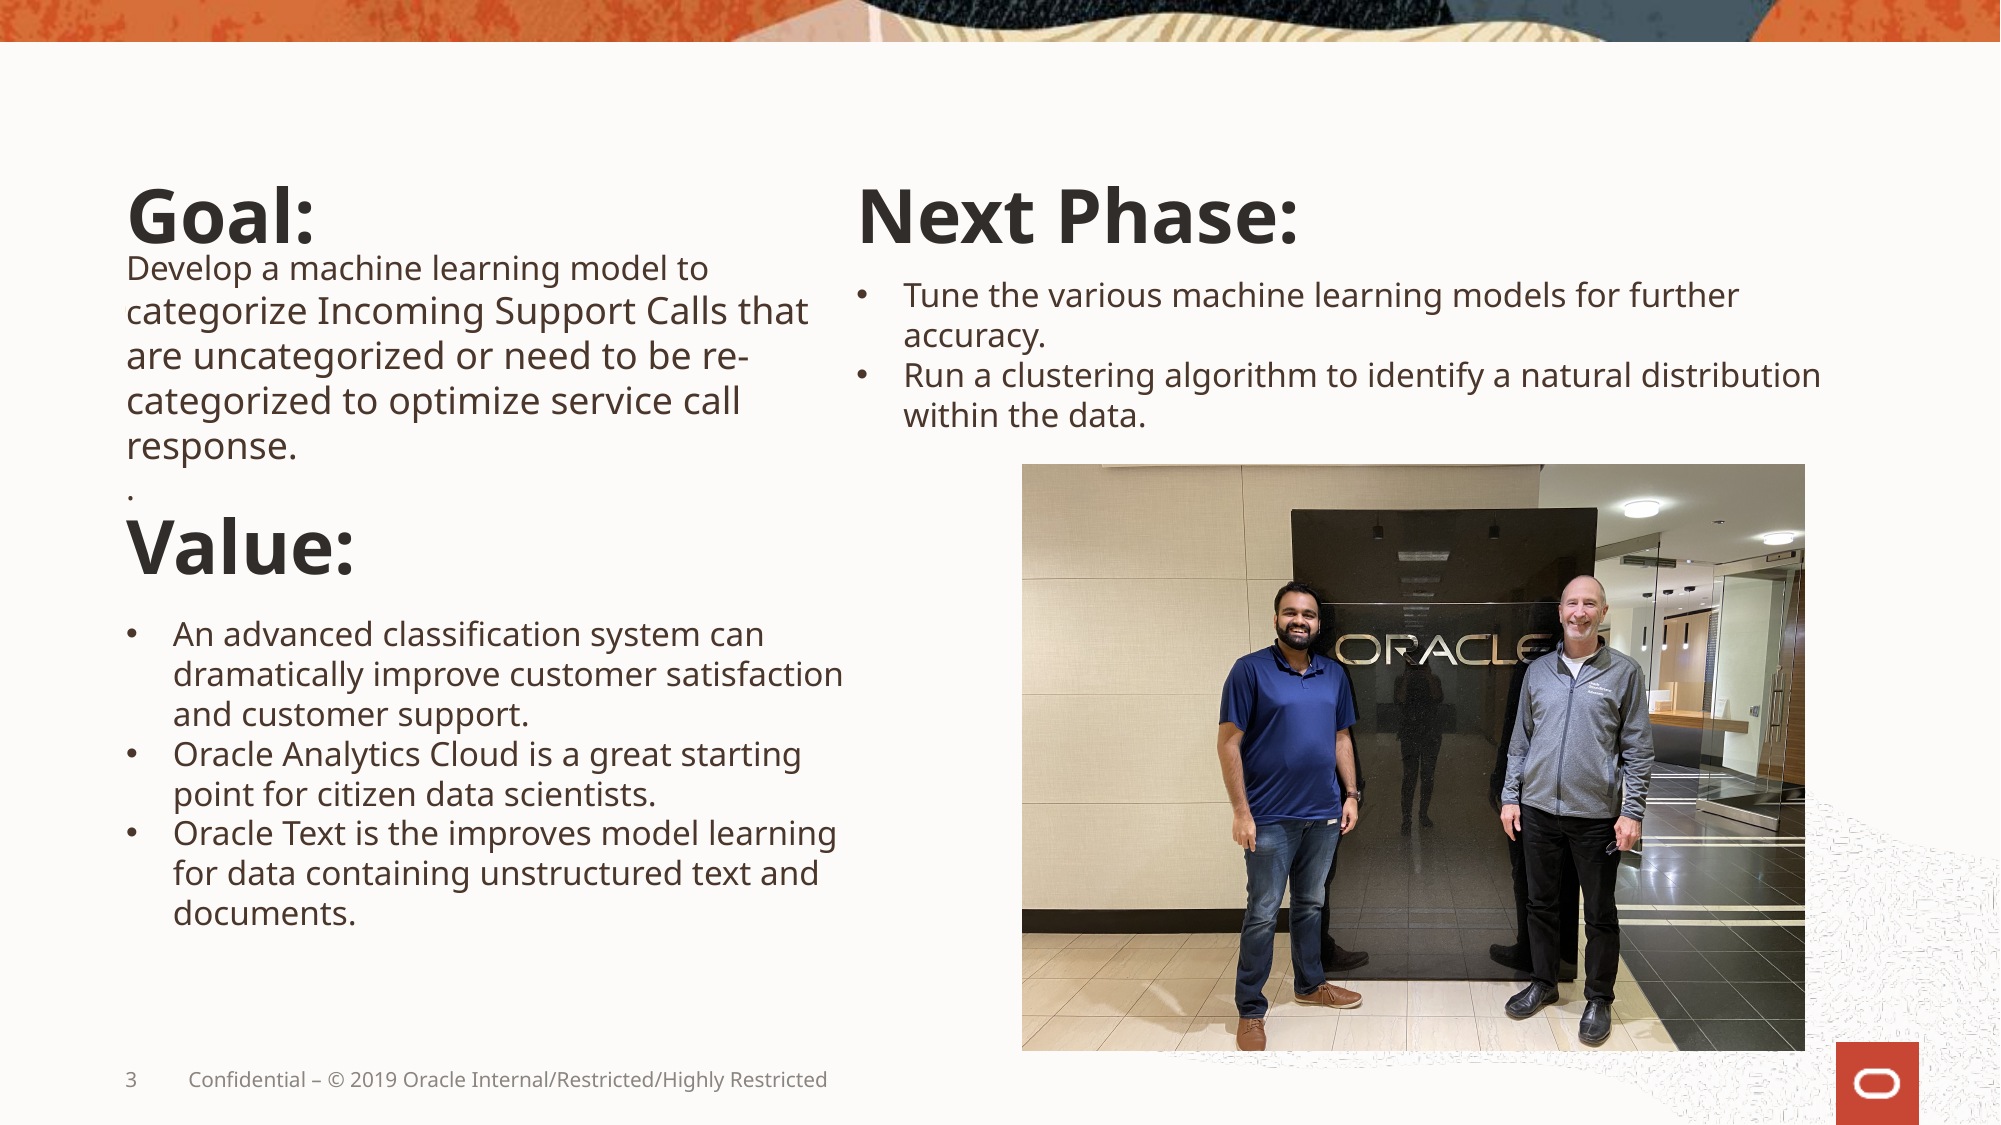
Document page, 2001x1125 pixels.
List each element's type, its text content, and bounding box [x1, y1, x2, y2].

text_box Value: [125, 459, 361, 599]
slide_number 3 [110, 1050, 174, 1111]
picture [0, 0, 2000, 42]
list Develop a machine learning model to categorize Incoming Support Calls that are uncategorized or need to be re-categorized to optimize service call response. . [126, 239, 849, 520]
text_box An advanced classification system can dramatically improve customer satisfaction and customer support. Oracle Analytics Cloud is a great starting point for citizen data scientists. Oracle Text is the improves model learning for data containing unstructured text and documents. [125, 605, 849, 979]
footer Confidential – © 2019 Oracle Internal/Restricted/Highly Restricted [174, 1050, 849, 1111]
picture [1022, 464, 2000, 1125]
text_box Next Phase: [856, 128, 1392, 266]
text_box Tune the various machine learning models for further accuracy. Run a clustering algorithm to identify a natural distribution within the data. [856, 266, 1860, 547]
title Goal: [126, 128, 361, 239]
